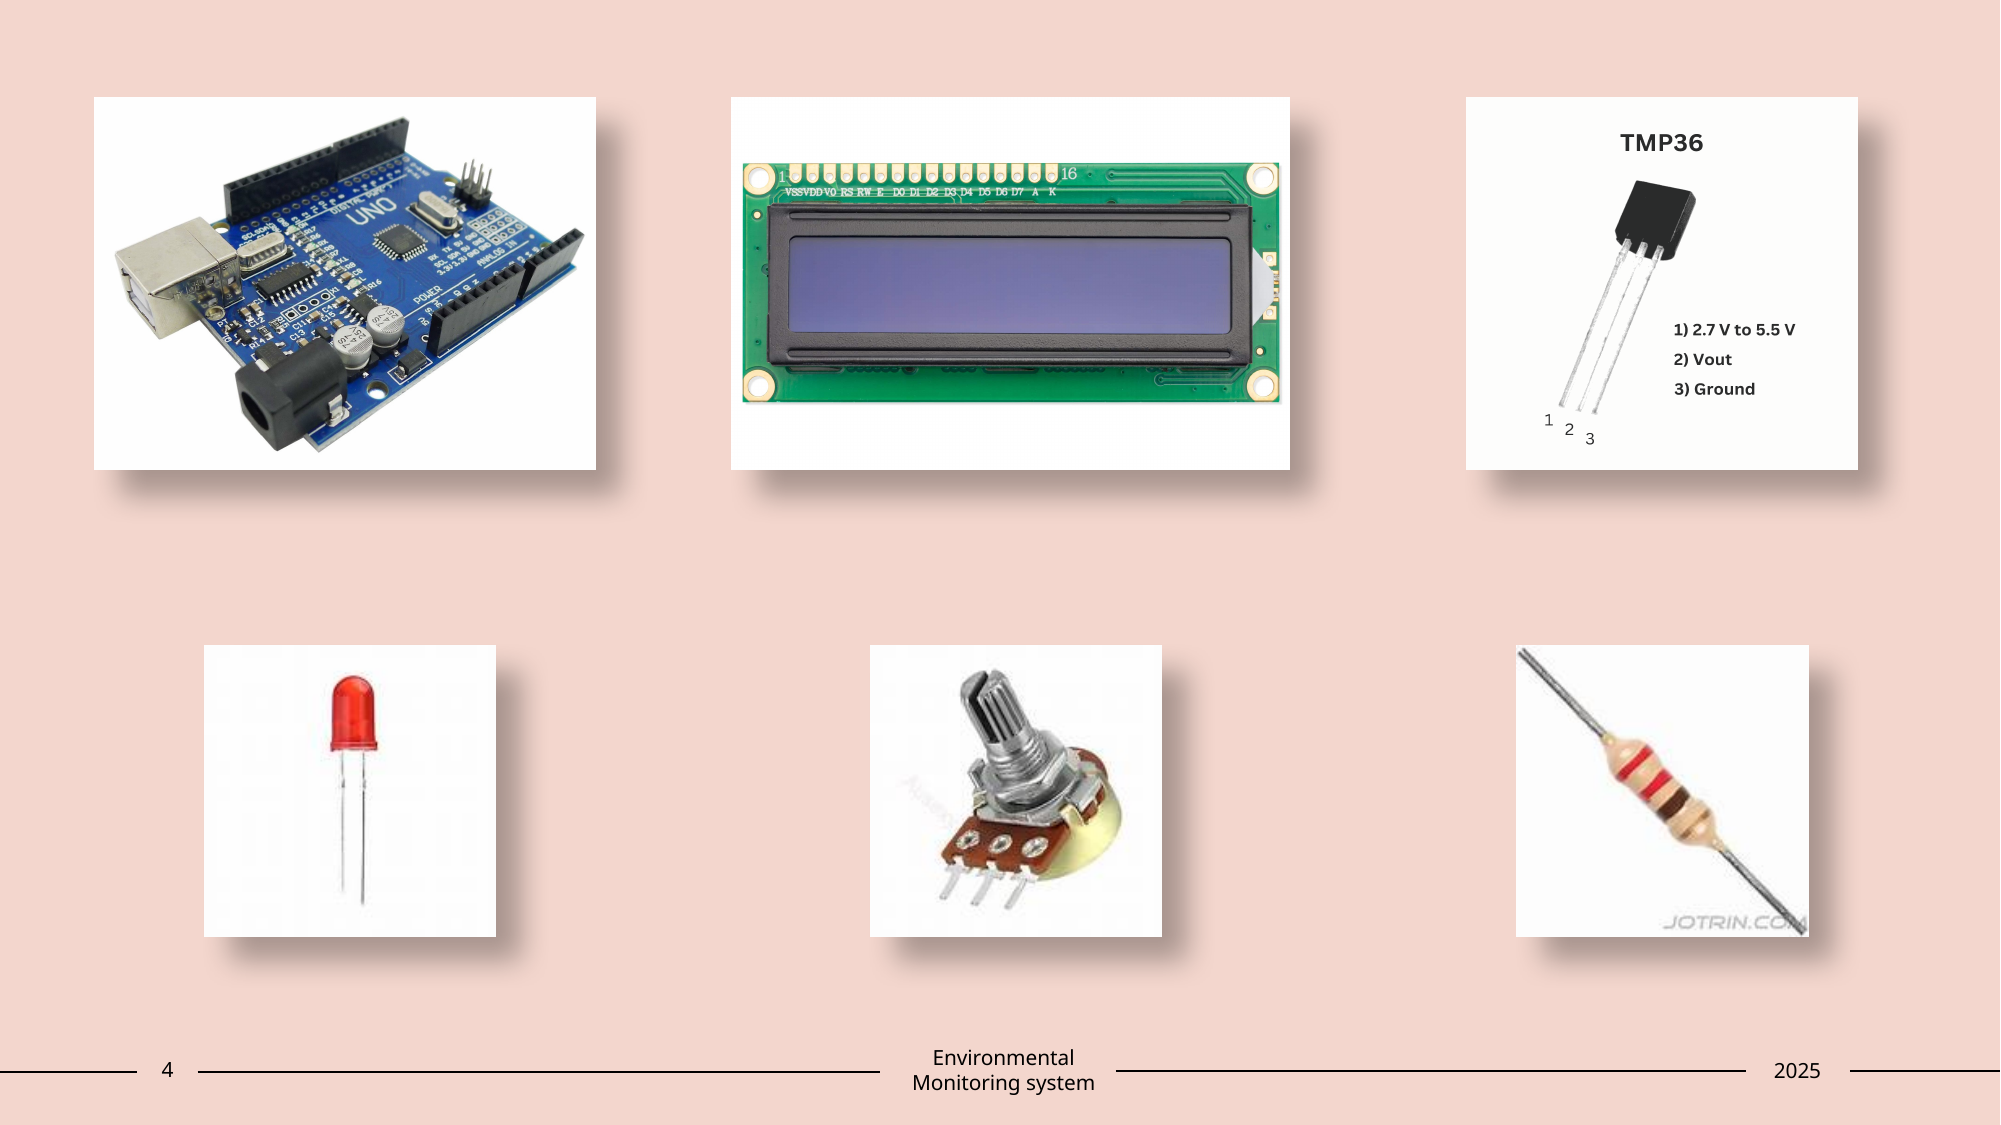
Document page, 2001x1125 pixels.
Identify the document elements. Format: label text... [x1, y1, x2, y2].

text_box Environmental Monitoring system [892, 1037, 1116, 1103]
picture [1466, 97, 1858, 470]
picture [731, 97, 1290, 470]
picture [1516, 645, 1809, 937]
picture [204, 645, 496, 937]
slide_number 4 [137, 1050, 198, 1091]
picture [870, 645, 1162, 937]
slide_number 2025 [1744, 1050, 1850, 1091]
picture [94, 97, 596, 470]
